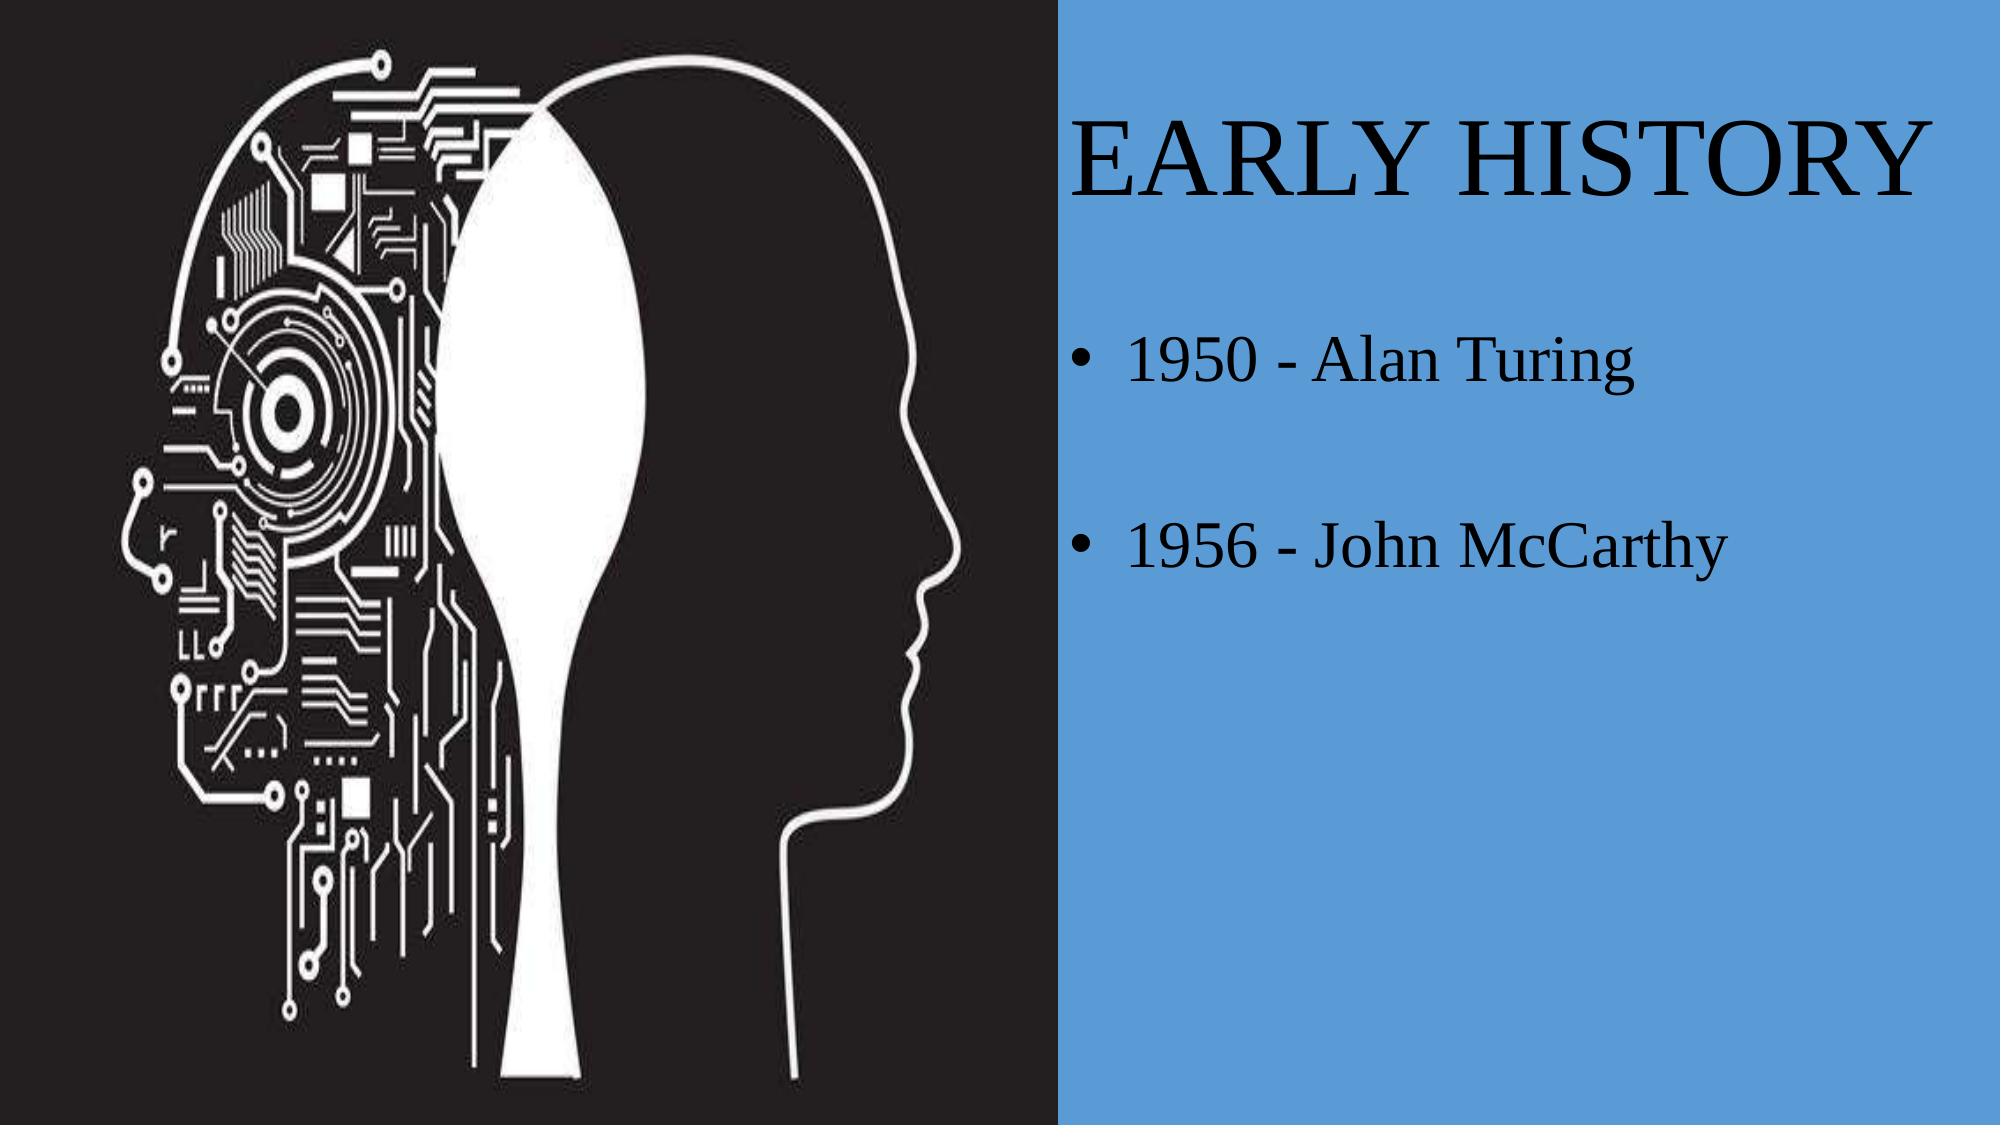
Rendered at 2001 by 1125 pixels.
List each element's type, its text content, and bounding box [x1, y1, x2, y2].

text_box EARLY HISTORY 1950 - Alan Turing 1956 - John McCarthy [1058, 0, 2000, 1125]
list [0, 0, 1058, 1125]
